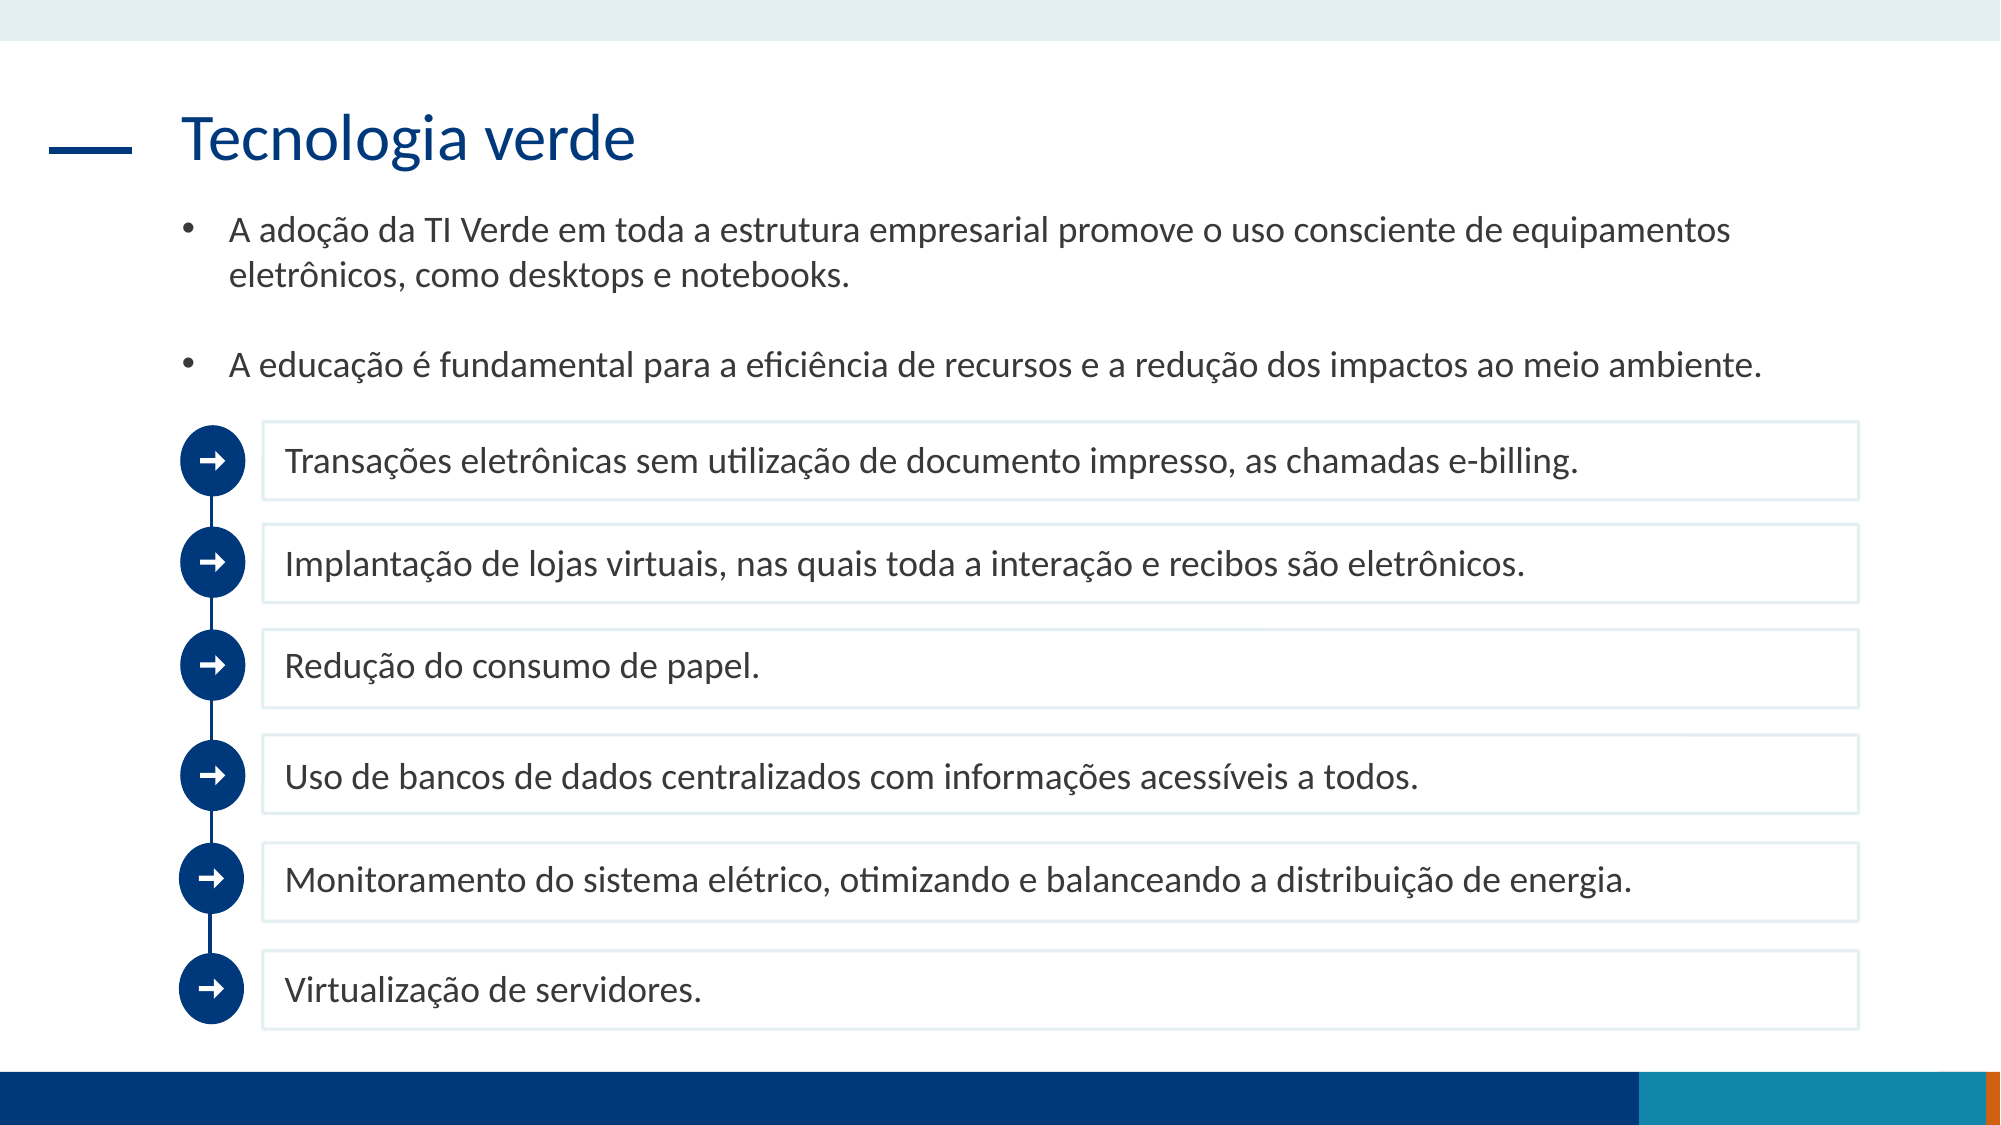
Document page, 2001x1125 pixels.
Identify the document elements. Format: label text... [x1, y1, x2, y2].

text_box A adoção da TI Verde em toda a estrutura empresarial promove o uso consciente de equipamentos eletrônicos, como desktops e notebooks. A educação é fundamental para a eficiência de recursos e a redução dos impactos ao meio ambiente. [167, 197, 1794, 393]
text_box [178, 421, 1866, 1030]
list Tecnologia verde [167, 95, 1833, 237]
